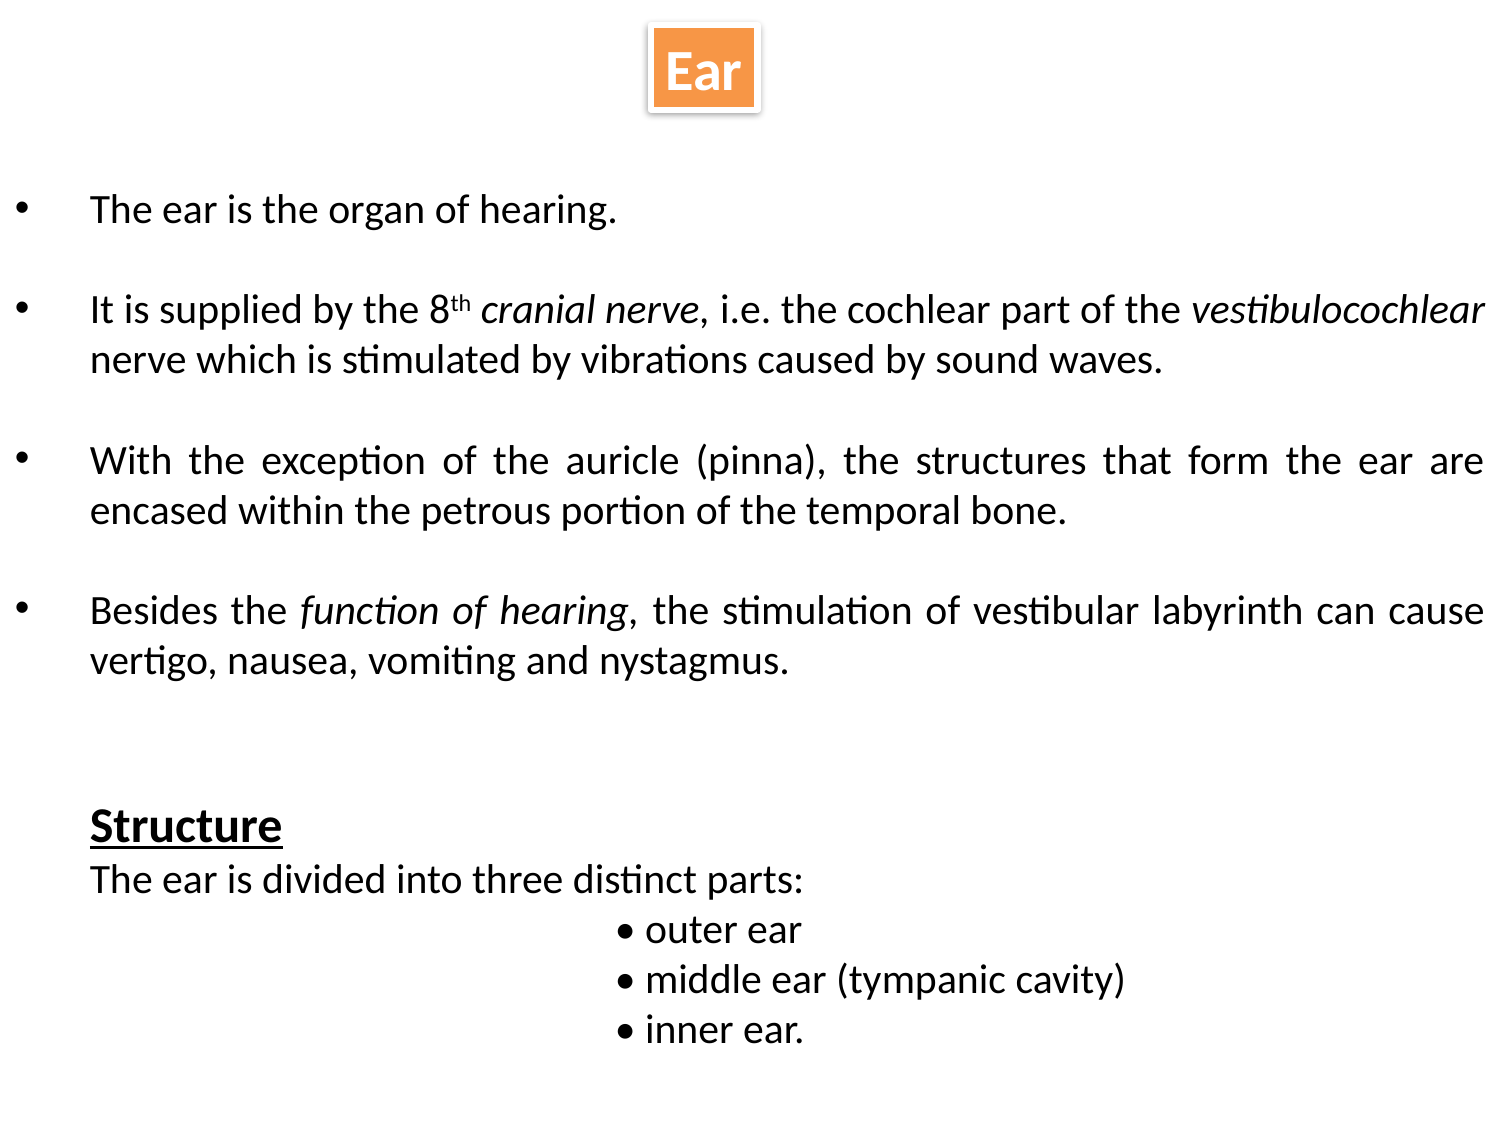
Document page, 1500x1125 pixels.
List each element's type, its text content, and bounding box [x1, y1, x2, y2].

text_box The ear is the organ of hearing. It is supplied by the 8th cranial nerve, i.e. the cochlear part of the vestibulocochlear nerve which is stimulated by vibrations caused by sound waves. With the exception of the auricle (pinna), the structures that form the ear are encased within the petrous portion of the temporal bone. Besides the function of hearing, the stimulation of vestibular labyrinth can cause vertigo, nausea, vomiting and nystagmus. [0, 174, 1500, 690]
text_box Structure The ear is divided into three distinct parts: • outer ear • middle ear (tympanic cavity) • inner ear. [0, 784, 1500, 1060]
text_box Ear [648, 22, 761, 113]
